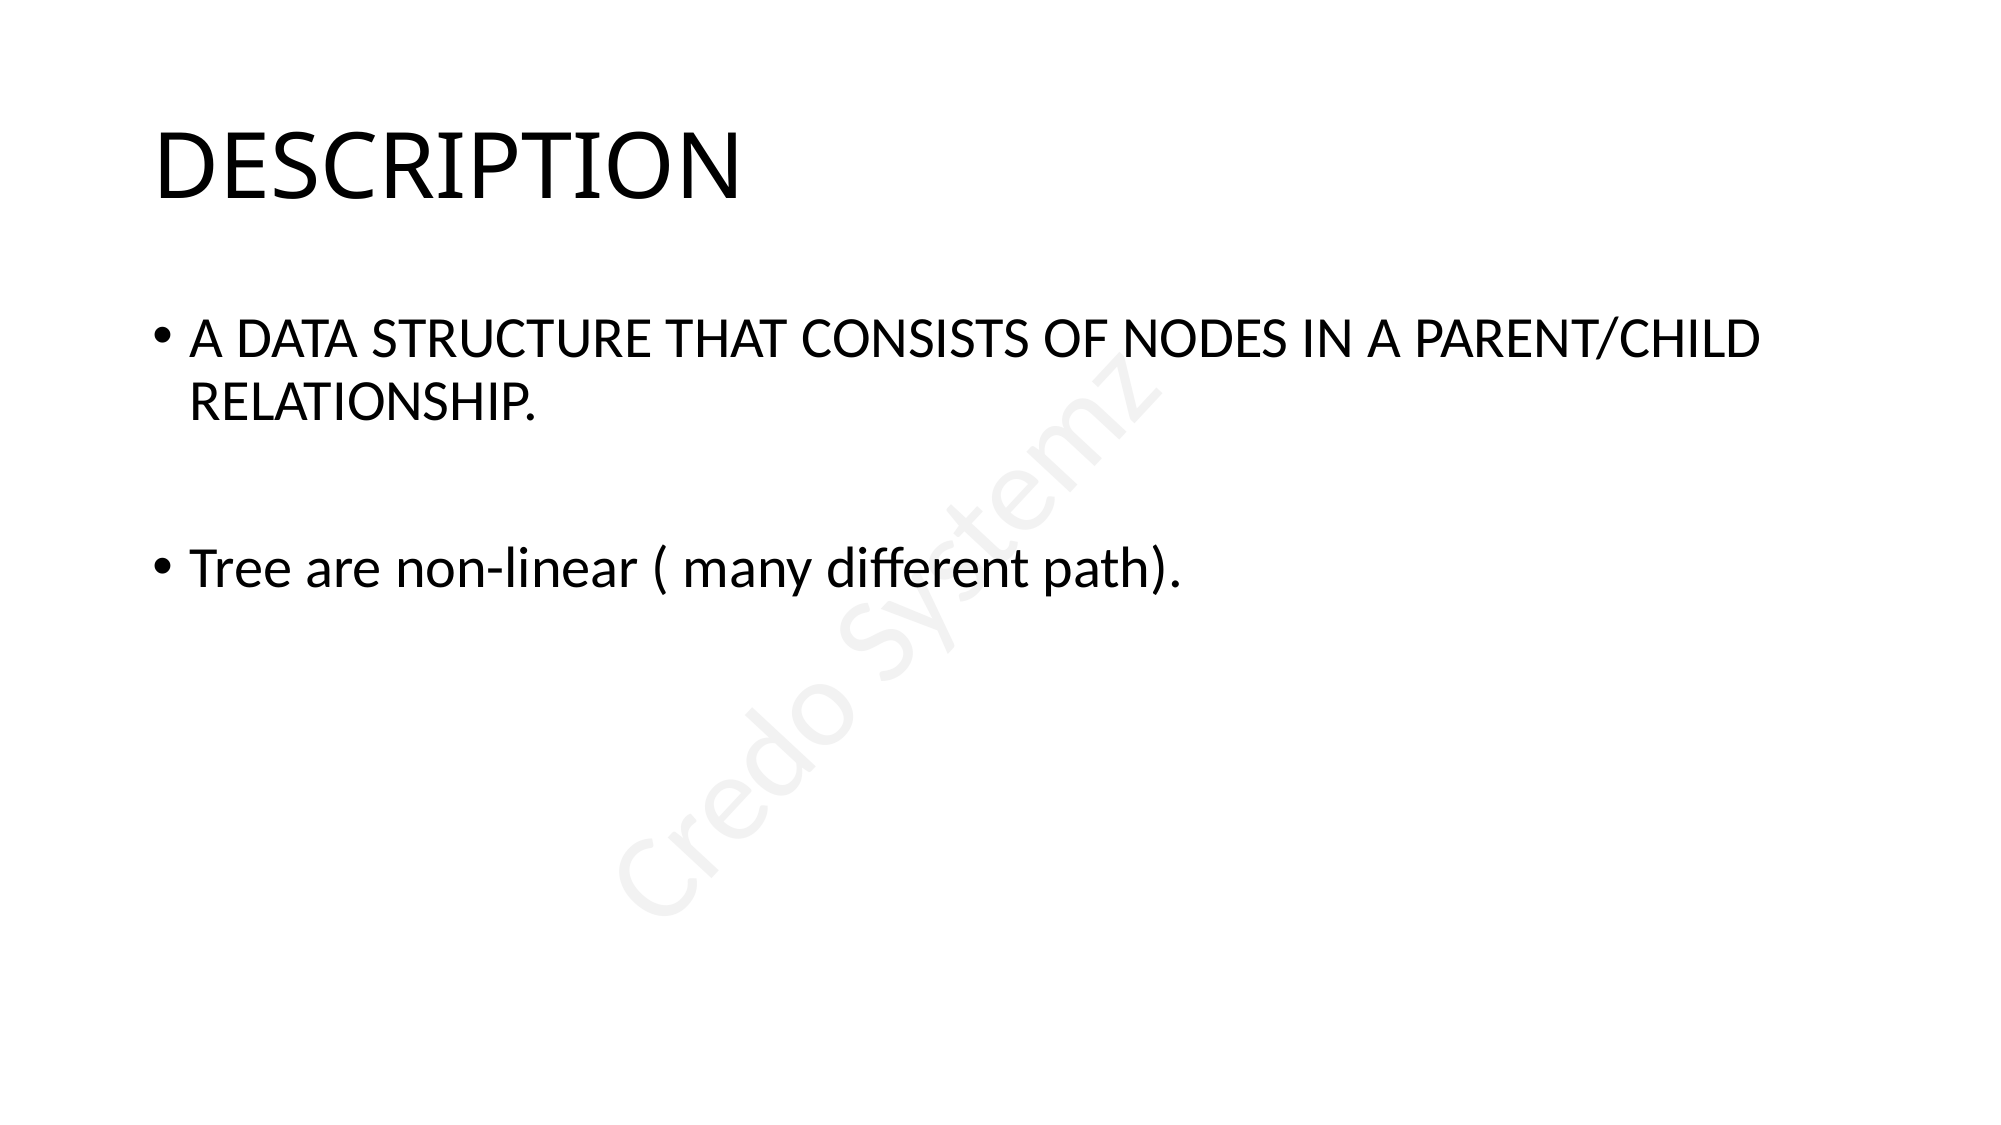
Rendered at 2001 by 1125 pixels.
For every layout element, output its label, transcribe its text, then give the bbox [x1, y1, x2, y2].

list A DATA STRUCTURE THAT CONSISTS OF NODES IN A PARENT/CHILD RELATIONSHIP. Tree are non-linear ( many different path). [137, 299, 1863, 1014]
title DESCRIPTION [137, 59, 1863, 278]
